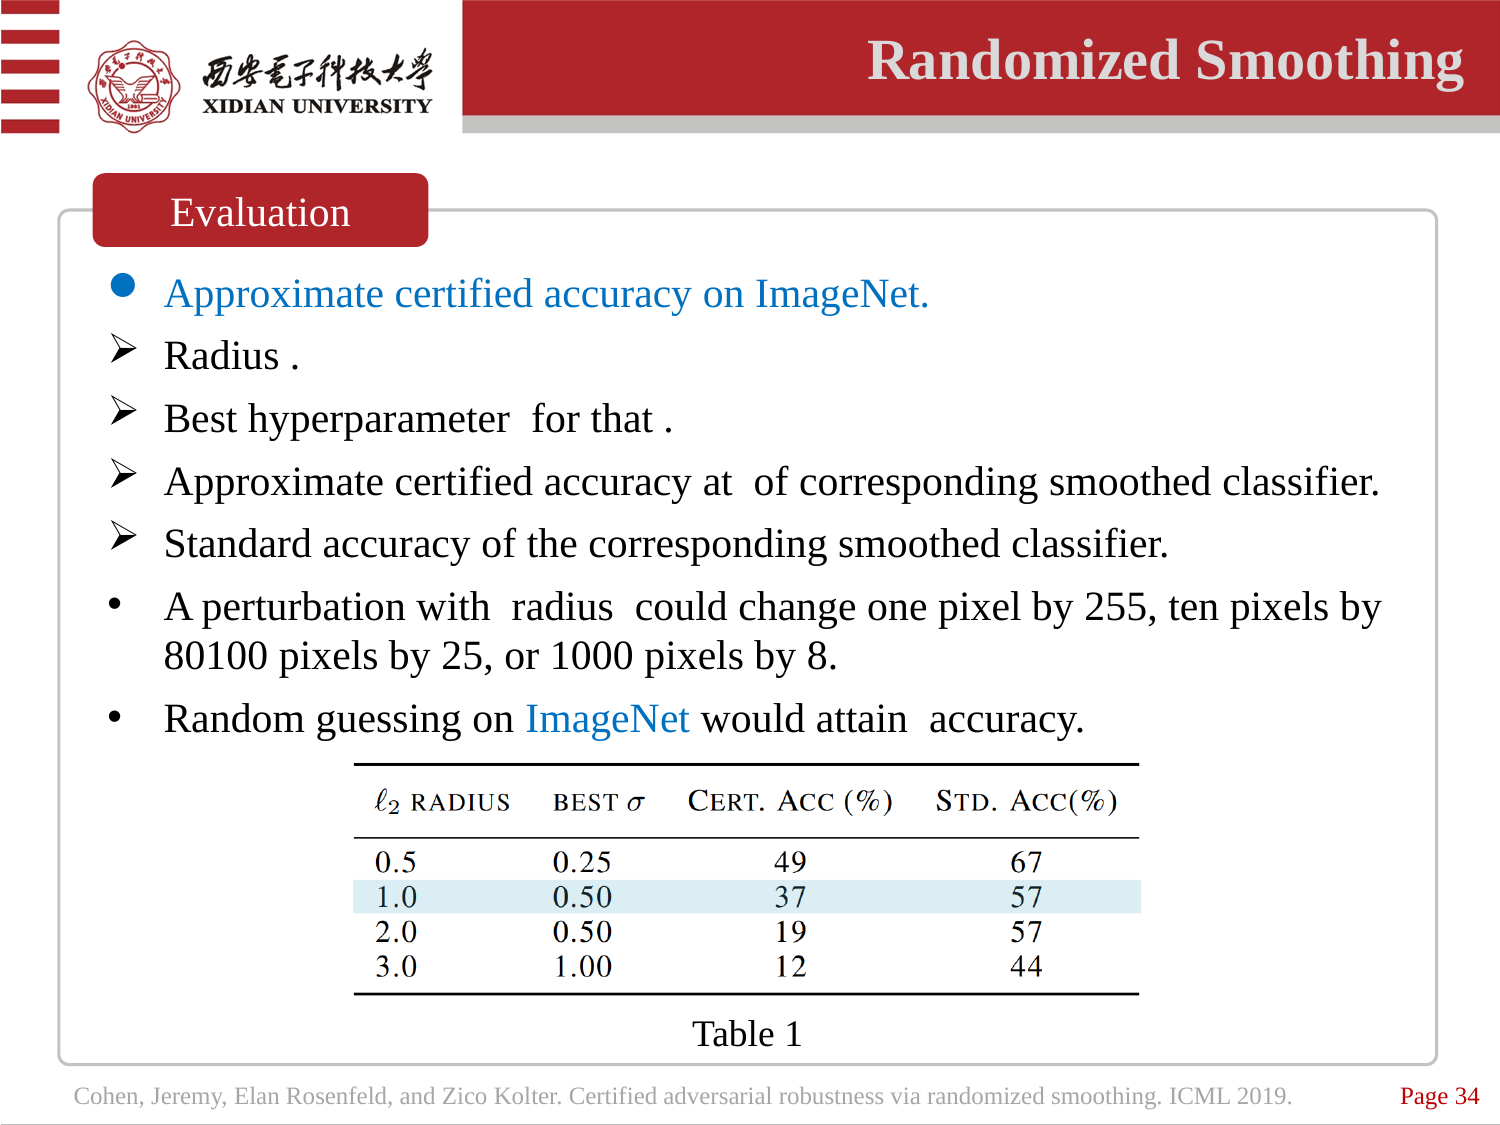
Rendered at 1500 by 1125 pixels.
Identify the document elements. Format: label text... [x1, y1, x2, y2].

slide_number Page 34 [1144, 1064, 1495, 1125]
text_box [58, 172, 1437, 1065]
text_box Randomized Smoothing [466, 19, 1499, 102]
picture [350, 756, 1145, 999]
picture [0, 0, 1500, 1125]
text_box Cohen, Jeremy, Elan Rosenfeld, and Zico Kolter. Certified adversarial robustness via randomized smoothing. ICML 2019. [58, 1074, 1345, 1117]
